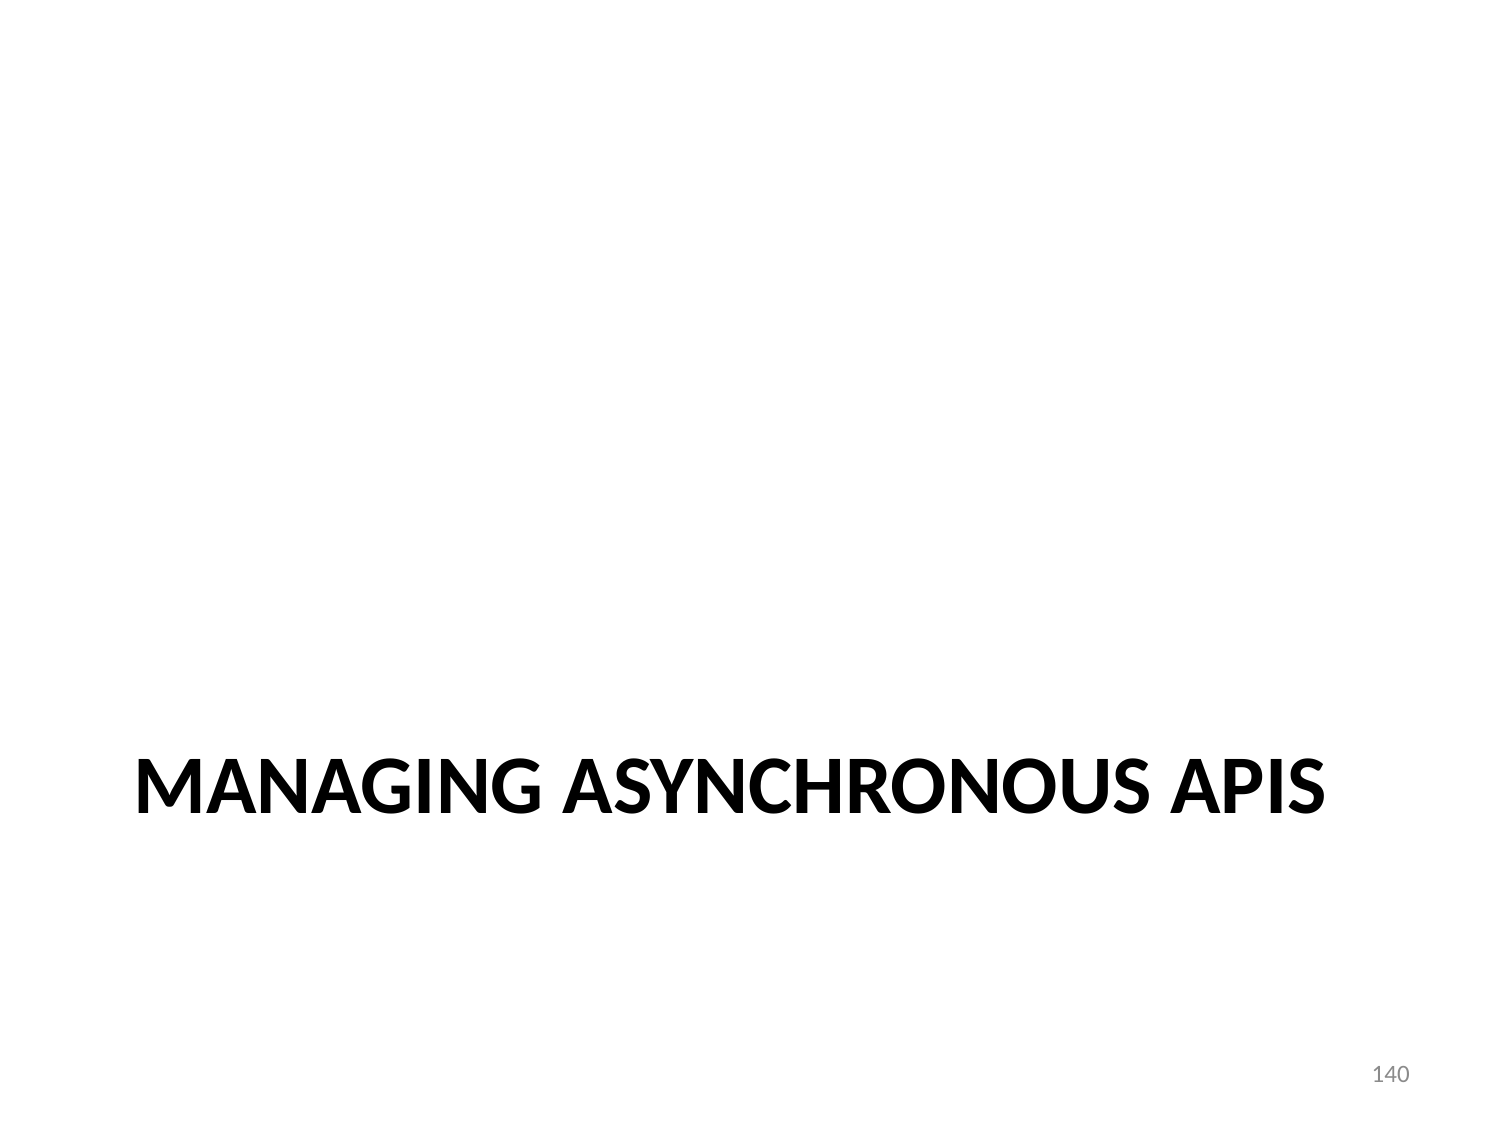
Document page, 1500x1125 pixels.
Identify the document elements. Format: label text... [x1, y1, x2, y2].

slide_number 140 [1074, 1042, 1425, 1103]
title Managing Asynchronous APIs [118, 722, 1394, 947]
